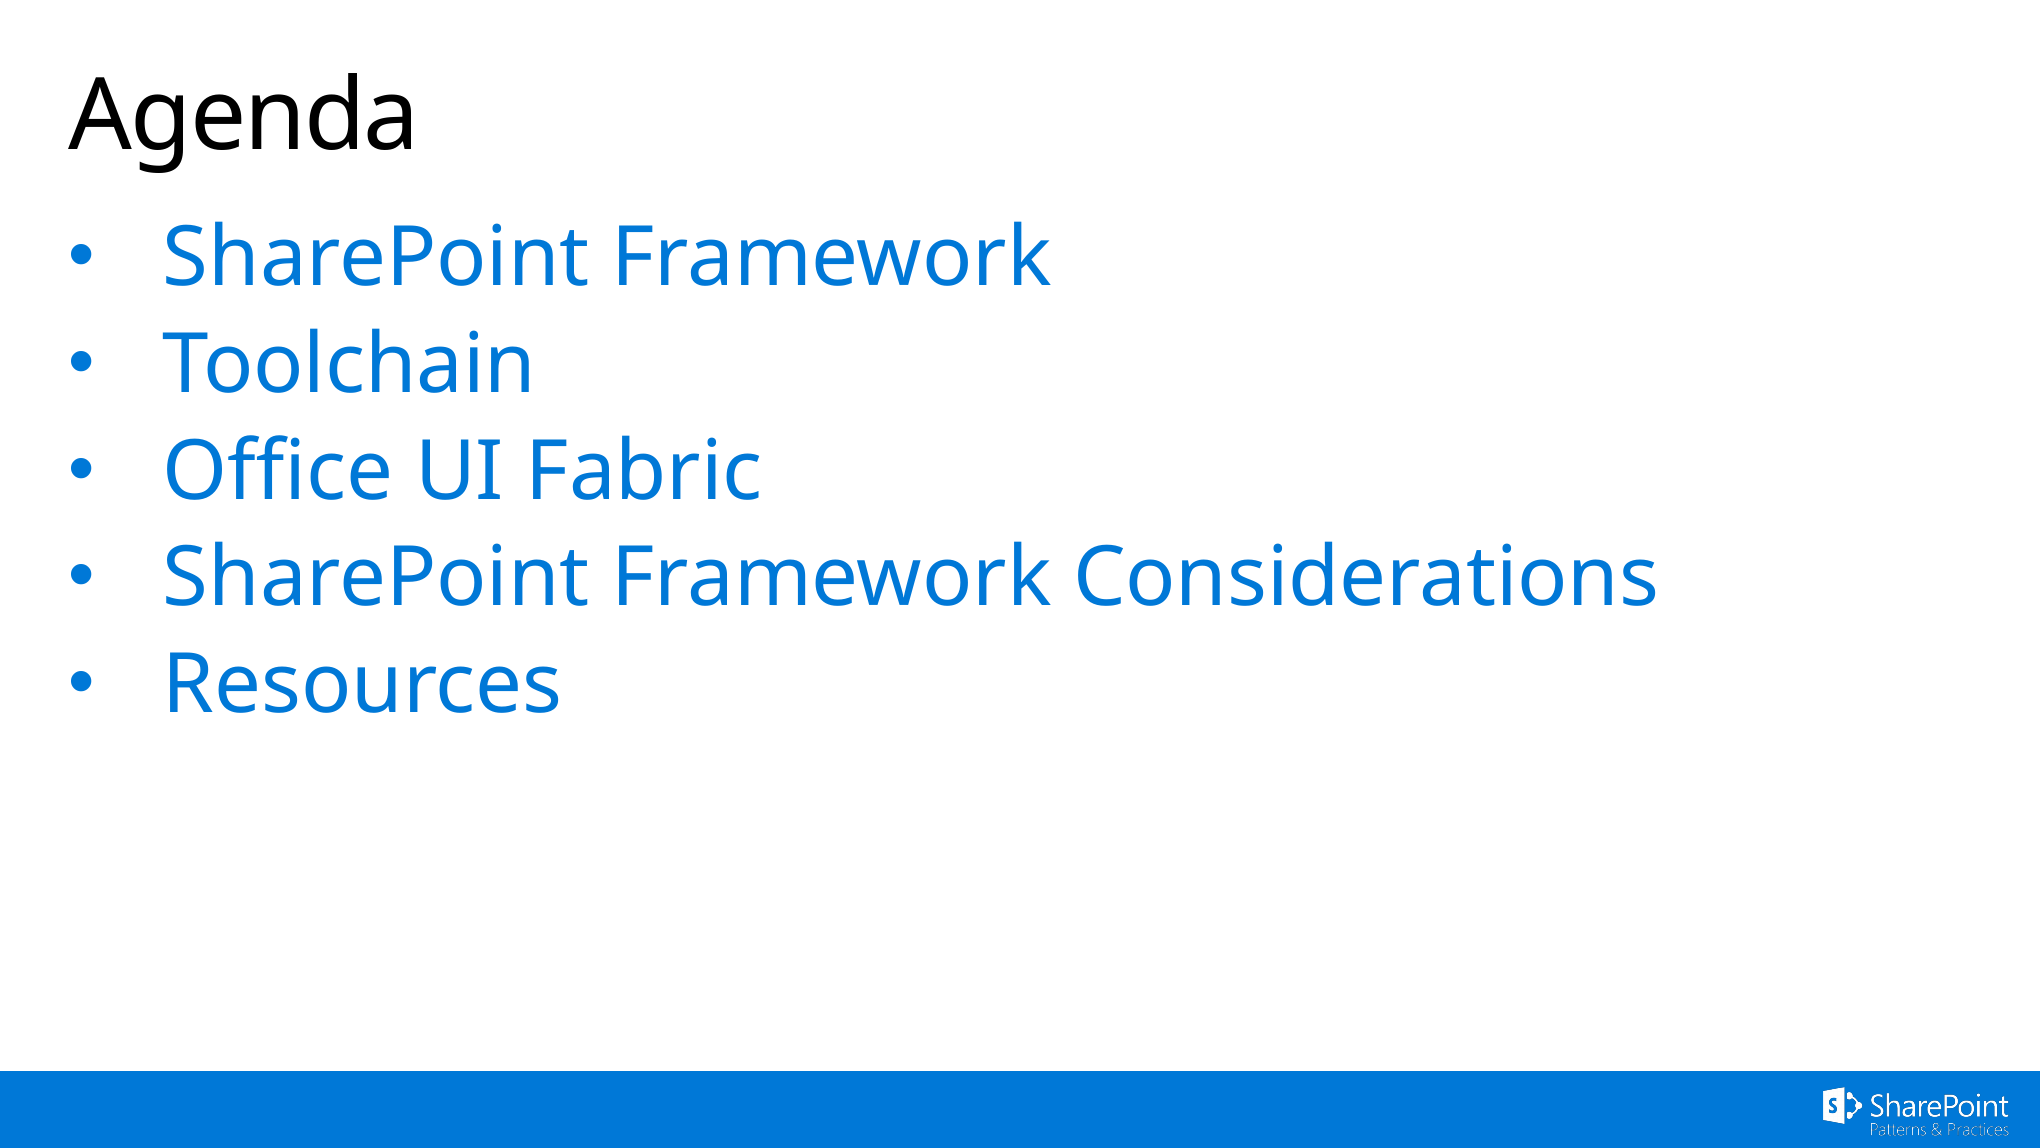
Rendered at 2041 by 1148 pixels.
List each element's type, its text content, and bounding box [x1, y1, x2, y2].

title Agenda [45, 48, 1996, 198]
picture [1807, 1071, 2024, 1148]
list SharePoint Framework Toolchain Office UI Fabric SharePoint Framework Considerations Resources [45, 198, 1996, 765]
